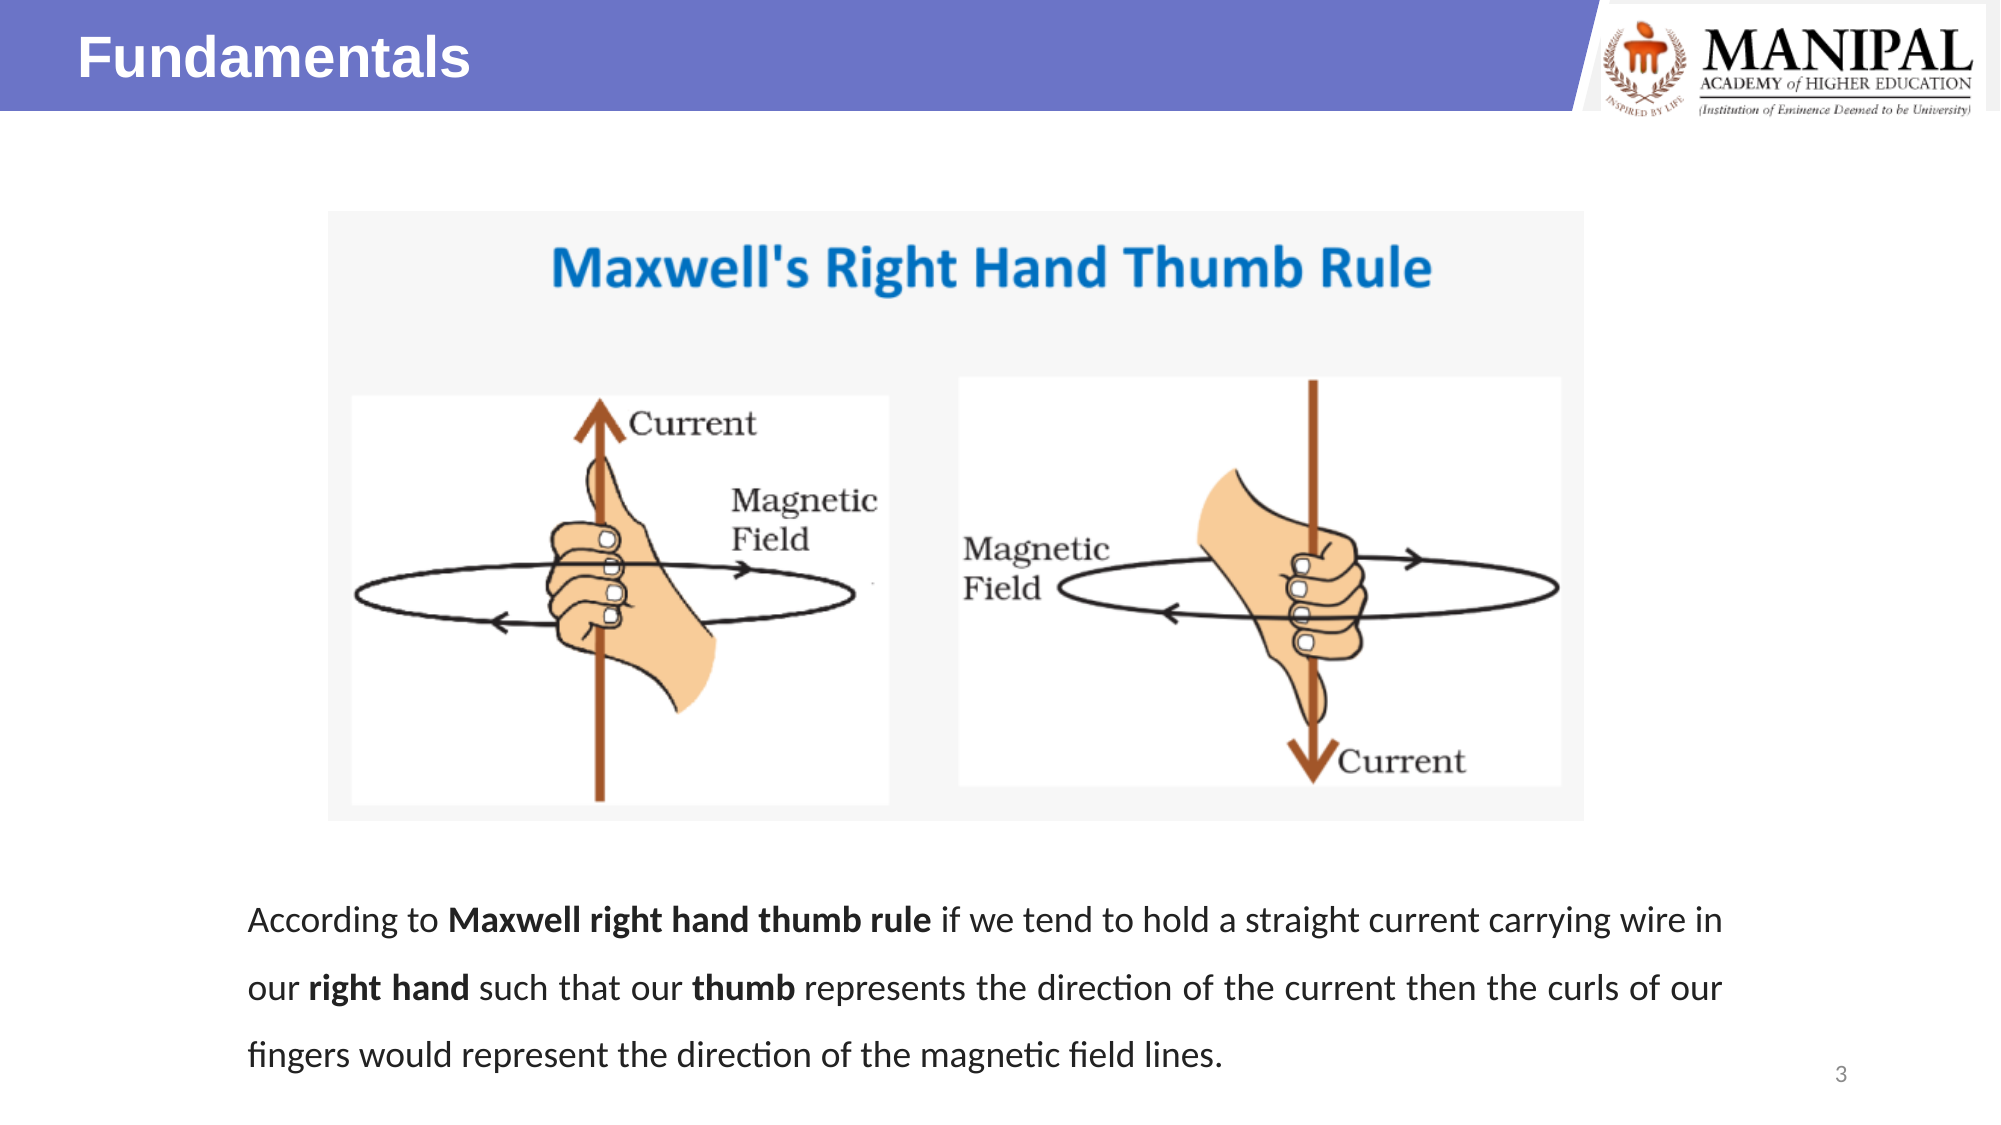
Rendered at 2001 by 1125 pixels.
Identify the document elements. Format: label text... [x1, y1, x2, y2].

picture [328, 211, 1584, 821]
text_box According to Maxwell right hand thumb rule if we tend to hold a straight current carrying wire in our right hand such that our thumb represents the direction of the current then the curls of our fingers would represent the direction of the magnetic field lines. [232, 865, 1739, 1083]
slide_number 3 [1412, 1042, 1863, 1103]
picture [1601, 4, 1986, 126]
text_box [0, 0, 2000, 110]
